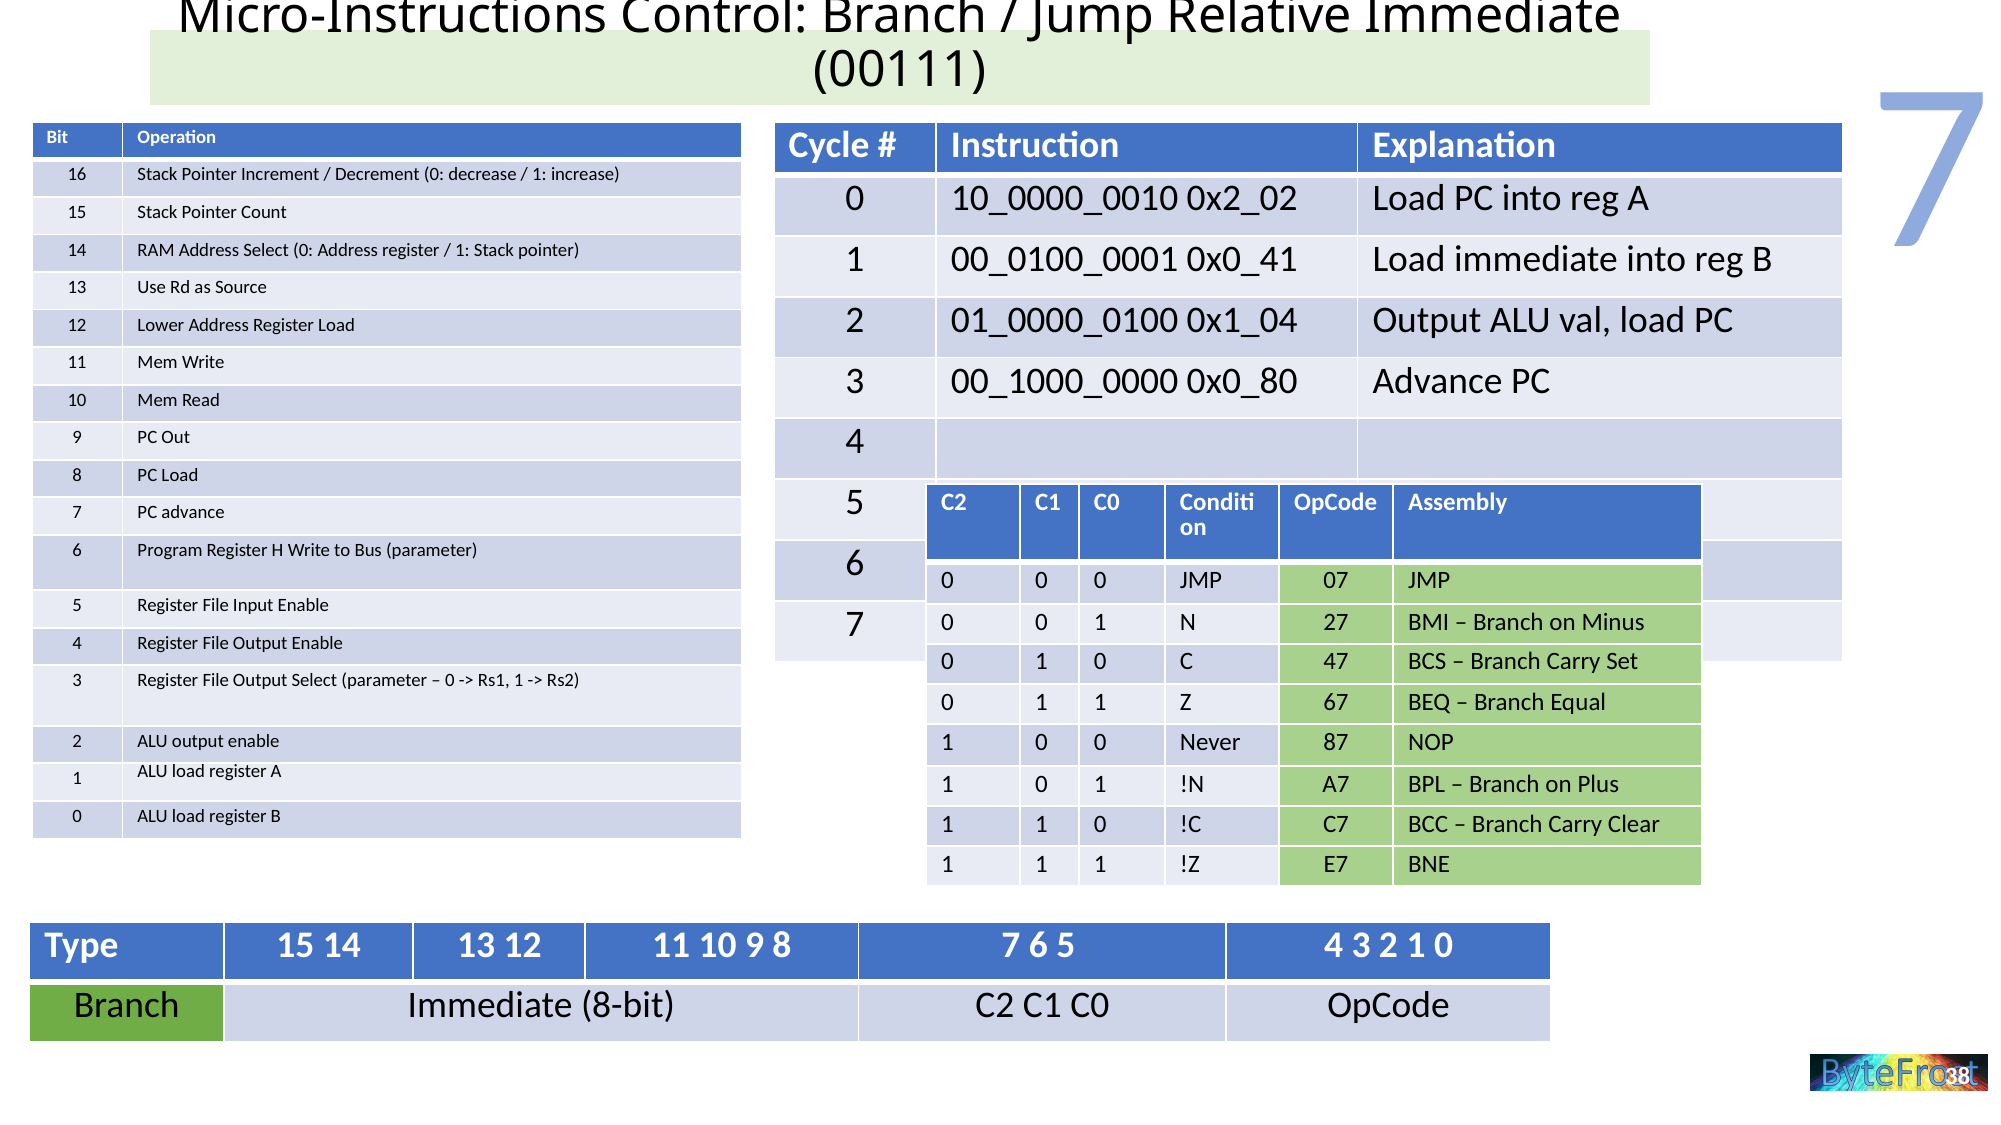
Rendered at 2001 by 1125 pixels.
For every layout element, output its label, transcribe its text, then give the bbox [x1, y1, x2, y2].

table_header 15 14 [225, 923, 412, 979]
table_cell 15 [33, 198, 122, 234]
table_cell 47 [1280, 645, 1392, 683]
table_cell 5 [33, 591, 122, 627]
table_cell 1 [33, 764, 122, 800]
table_header Explanation [1358, 123, 1842, 172]
table_cell 6 [775, 541, 925, 600]
table_cell [1703, 541, 1842, 600]
table_cell 00_1000_0000 0x0_80 [937, 358, 1357, 417]
table_cell 1 [1021, 645, 1078, 683]
table_cell BNE [1394, 847, 1701, 885]
table_cell Stack Pointer Increment / Decrement (0: decrease / 1: increase) [123, 162, 741, 196]
table_cell Load immediate into reg B [1358, 237, 1842, 296]
table_cell Stack Pointer Count [123, 198, 741, 234]
table_cell 0 [1021, 605, 1078, 643]
table_header 7 6 5 [859, 923, 1225, 979]
text_box 38 [1535, 1044, 1986, 1105]
table_cell [1358, 419, 1842, 478]
table_header Type [30, 923, 223, 979]
table_cell 1 [1080, 767, 1164, 805]
title Micro-Instructions Control: Branch / Jump Relative Immediate (00111) [150, 29, 1650, 105]
table_cell 0 [1021, 565, 1078, 603]
table_cell 10 [33, 386, 122, 421]
table_cell 4 [33, 629, 122, 664]
table_cell 1 [1080, 685, 1164, 723]
table_cell !Z [1166, 847, 1278, 885]
table_cell 6 [33, 536, 122, 589]
table_cell Register File Output Select (parameter – 0 -> Rs1, 1 -> Rs2) [123, 666, 741, 725]
table_header Assembly [1394, 485, 1701, 559]
table_cell Mem Write [123, 348, 741, 384]
table_cell 12 [33, 310, 122, 346]
table_cell 14 [33, 235, 122, 271]
table_header 11 10 9 8 [586, 923, 858, 979]
table_cell Register File Output Enable [123, 629, 741, 664]
table_cell ALU load register B [123, 802, 741, 838]
table_cell C [1166, 645, 1278, 683]
table_cell N [1166, 605, 1278, 643]
table_cell 0 [1080, 565, 1164, 603]
table_cell [937, 419, 1357, 478]
table_cell 1 [1021, 847, 1078, 885]
table_cell 00_0100_0001 0x0_41 [937, 237, 1357, 296]
table_cell Load PC into reg A [1358, 178, 1842, 235]
table_cell Lower Address Register Load [123, 310, 741, 346]
table_cell Mem Read [123, 386, 741, 421]
table_cell 1 [927, 725, 1019, 765]
picture [1810, 1054, 1988, 1091]
table_cell 1 [1021, 685, 1078, 723]
table_cell 0 [1021, 767, 1078, 805]
table_cell 10_0000_0010 0x2_02 [937, 178, 1357, 235]
table_cell C7 [1280, 807, 1392, 845]
table_cell 1 [775, 237, 935, 296]
table_cell PC Out [123, 423, 741, 459]
table_cell 16 [33, 162, 122, 196]
table_cell PC Load [123, 461, 741, 496]
table_cell A7 [1280, 767, 1392, 805]
table_cell 13 [33, 273, 122, 309]
table_header C1 [1021, 485, 1078, 559]
table_cell 0 [927, 565, 1019, 603]
text_box 7 [1855, 0, 2000, 303]
table_cell 0 [1080, 645, 1164, 683]
table_cell Program Register H Write to Bus (parameter) [123, 536, 741, 589]
table_cell 0 [1080, 725, 1164, 765]
table_cell Advance PC [1358, 358, 1842, 417]
table_cell 1 [1080, 605, 1164, 643]
table_cell Never [1166, 725, 1278, 765]
table_cell E7 [1280, 847, 1392, 885]
table_cell ALU output enable [123, 727, 741, 762]
table_cell RAM Address Select (0: Address register / 1: Stack pointer) [123, 235, 741, 271]
table_header C2 [927, 485, 1019, 559]
table_cell Z [1166, 685, 1278, 723]
table_cell Immediate (8-bit) [225, 985, 858, 1041]
table_cell 0 [33, 802, 122, 838]
table_header Bit [33, 123, 122, 157]
table_cell 8 [33, 461, 122, 496]
table_cell 0 [927, 605, 1019, 643]
table_cell 0 [1021, 725, 1078, 765]
table_cell Register File Input Enable [123, 591, 741, 627]
table_cell PC advance [123, 498, 741, 534]
table_header 13 12 [414, 923, 584, 979]
table_cell BMI – Branch on Minus [1394, 605, 1701, 643]
table_cell 1 [927, 767, 1019, 805]
table_cell [1703, 602, 1842, 661]
table_cell 11 [33, 348, 122, 384]
table_cell 1 [927, 807, 1019, 845]
table_cell Output ALU val, load PC [1358, 298, 1842, 357]
table_cell NOP [1394, 725, 1701, 765]
table_cell !C [1166, 807, 1278, 845]
table_cell 0 [1080, 807, 1164, 845]
table_cell 07 [1280, 565, 1392, 603]
table_cell 1 [1080, 847, 1164, 885]
table_cell 5 [775, 480, 935, 539]
table_cell 2 [33, 727, 122, 762]
table_cell [1358, 480, 1842, 539]
table_cell 4 [775, 419, 935, 478]
table_header Instruction [937, 123, 1357, 172]
table_cell 0 [927, 645, 1019, 683]
table_cell C2 C1 C0 [859, 985, 1225, 1041]
table_cell 1 [1021, 807, 1078, 845]
table_cell 0 [775, 178, 935, 235]
table_cell 3 [33, 666, 122, 725]
table_header 4 3 2 1 0 [1227, 923, 1550, 979]
table_cell OpCode [1227, 985, 1550, 1041]
table_cell BCC – Branch Carry Clear [1394, 807, 1701, 845]
table_cell BPL – Branch on Plus [1394, 767, 1701, 805]
table_cell !N [1166, 767, 1278, 805]
table_cell 7 [33, 498, 122, 534]
table_cell Use Rd as Source [123, 273, 741, 309]
table_cell JMP [1394, 565, 1701, 603]
table_cell BEQ – Branch Equal [1394, 685, 1701, 723]
table_cell 0 [927, 685, 1019, 723]
table_header Condition [1166, 485, 1278, 559]
table_cell JMP [1166, 565, 1278, 603]
table_cell BCS – Branch Carry Set [1394, 645, 1701, 683]
table_cell 7 [775, 602, 925, 661]
table_cell ALU load register A [123, 764, 741, 800]
table_header OpCode [1280, 485, 1392, 559]
table_cell 01_0000_0100 0x1_04 [937, 298, 1357, 357]
table_header C0 [1080, 485, 1164, 559]
table_cell Branch [30, 985, 223, 1041]
table_cell 67 [1280, 685, 1392, 723]
table_header Operation [123, 123, 741, 157]
table_cell 2 [775, 298, 935, 357]
table_cell 87 [1280, 725, 1392, 765]
table_cell 9 [33, 423, 122, 459]
table_cell 3 [775, 358, 935, 417]
table_header Cycle # [775, 123, 935, 172]
table_cell 27 [1280, 605, 1392, 643]
table_cell 1 [927, 847, 1019, 885]
